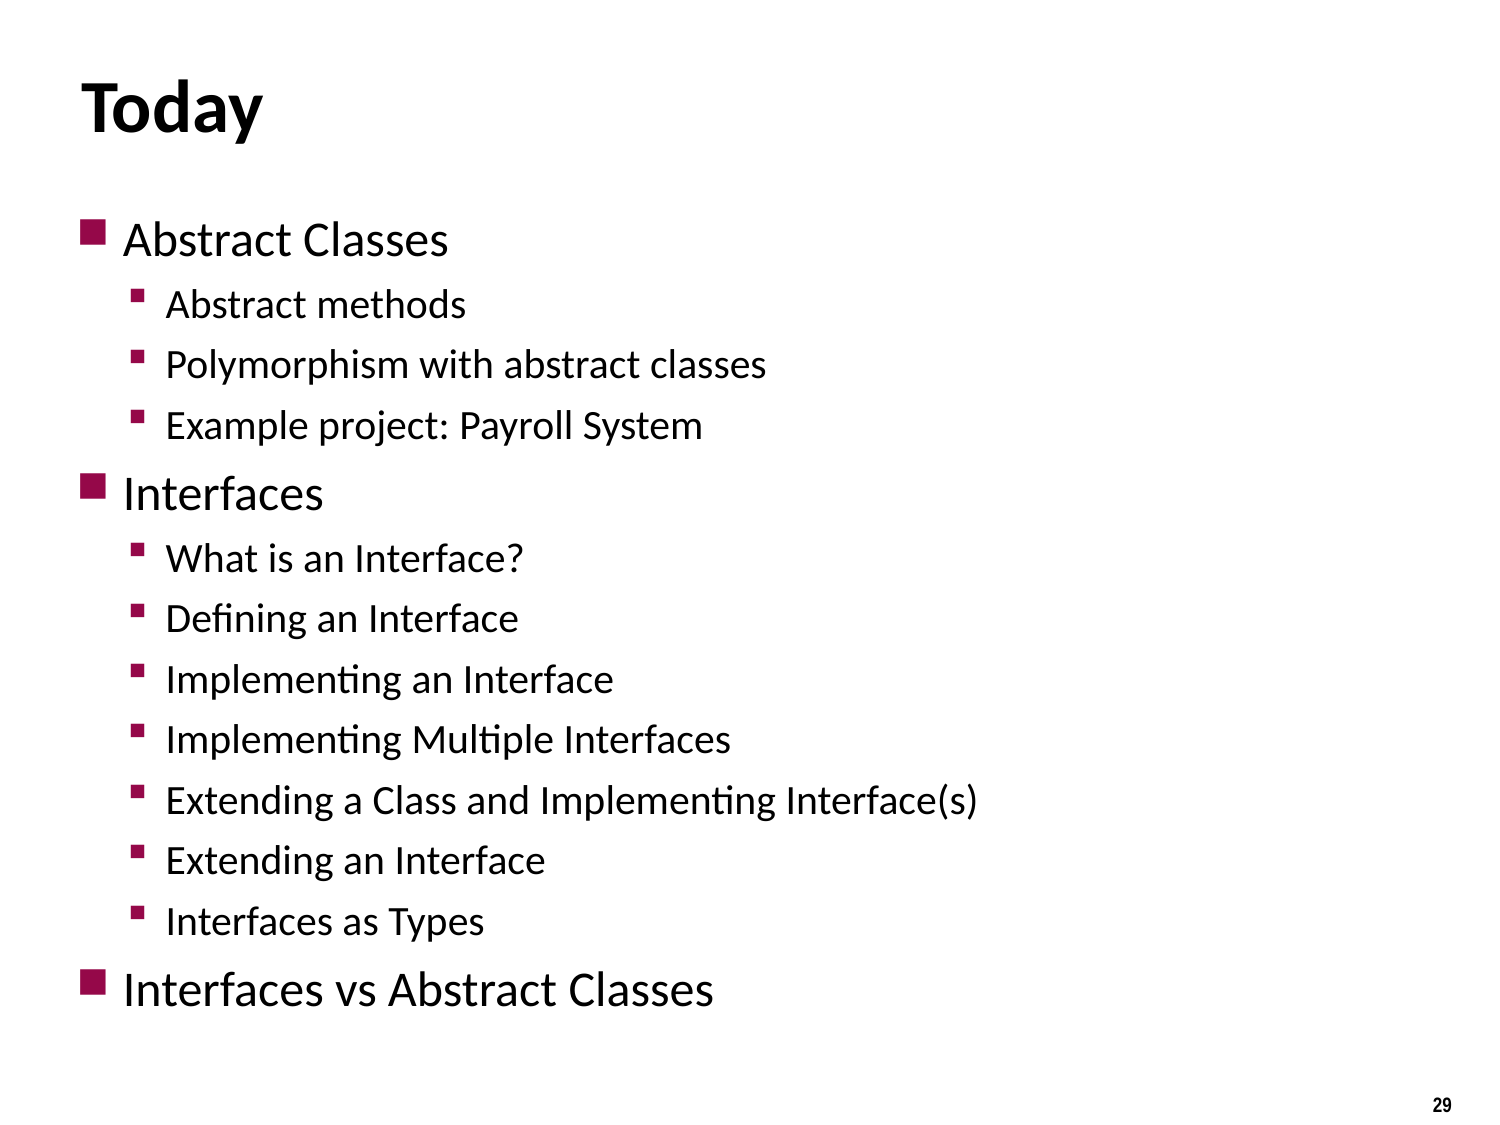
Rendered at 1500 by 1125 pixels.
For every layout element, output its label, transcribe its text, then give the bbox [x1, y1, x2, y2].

title Today [74, 12, 1438, 192]
list Abstract Classes Abstract methods Polymorphism with abstract classes Example project: Payroll System Interfaces What is an Interface? Defining an Interface Implementing an Interface Implementing Multiple Interfaces Extending a Class and Implementing Interface(s) Extending an Interface Interfaces as Types Interfaces vs Abstract Classes [74, 199, 1438, 1092]
